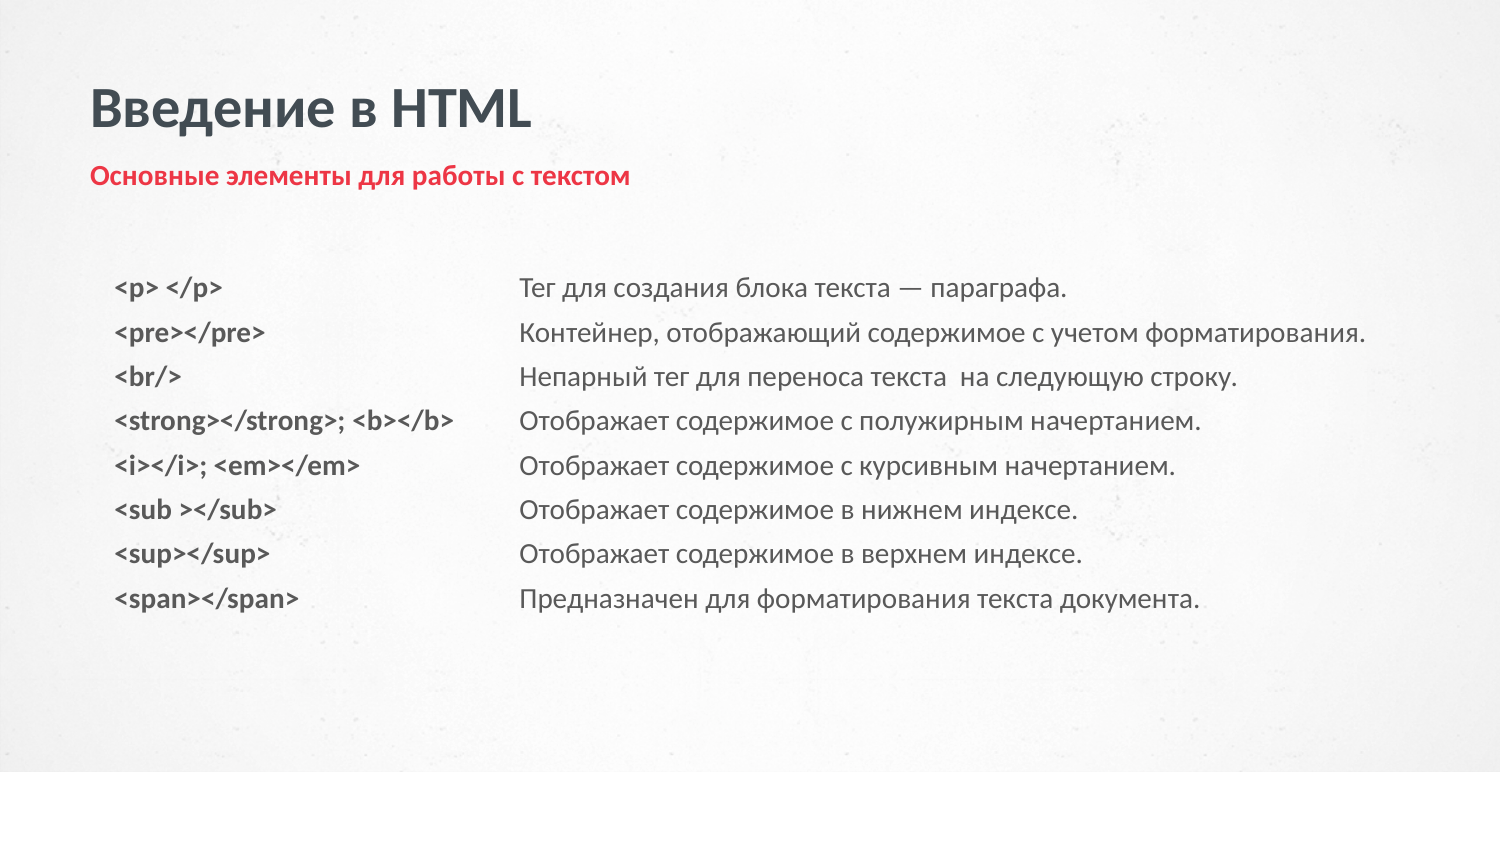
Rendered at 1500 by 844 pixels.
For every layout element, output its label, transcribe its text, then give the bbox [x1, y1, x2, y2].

table_cell <pre></pre> [99, 313, 489, 357]
table_cell Отображает содержимое с курсивным начертанием. [489, 446, 1416, 490]
table_header Тег для создания блока текста — параграфа. [489, 268, 1416, 313]
table_cell <strong></strong>; <b></b> [99, 401, 489, 446]
table_cell Контейнер, отображающий содержимое с учетом форматирования. [489, 313, 1416, 357]
table_cell <i></i>; <em></em> [99, 446, 489, 490]
table_header <p> </p> [99, 268, 489, 313]
table_cell <sub ></sub> [99, 490, 489, 534]
table_cell Предназначен для форматирования текста документа. [489, 579, 1416, 623]
title Введение в HTML [74, 34, 1426, 148]
table_cell <sup></sup> [99, 534, 489, 579]
table_cell Отображает содержимое в верхнем индексе. [489, 534, 1416, 579]
picture [0, 0, 1500, 772]
table_cell <br/> [99, 357, 489, 401]
table_cell <span></span> [99, 579, 489, 623]
list Основные элементы для работы с текстом [74, 148, 1442, 210]
table_cell Непарный тег для переноса текста на следующую строку. [489, 357, 1416, 401]
table_cell Отображает содержимое с полужирным начертанием. [489, 401, 1416, 446]
table_cell Отображает содержимое в нижнем индексе. [489, 490, 1416, 534]
